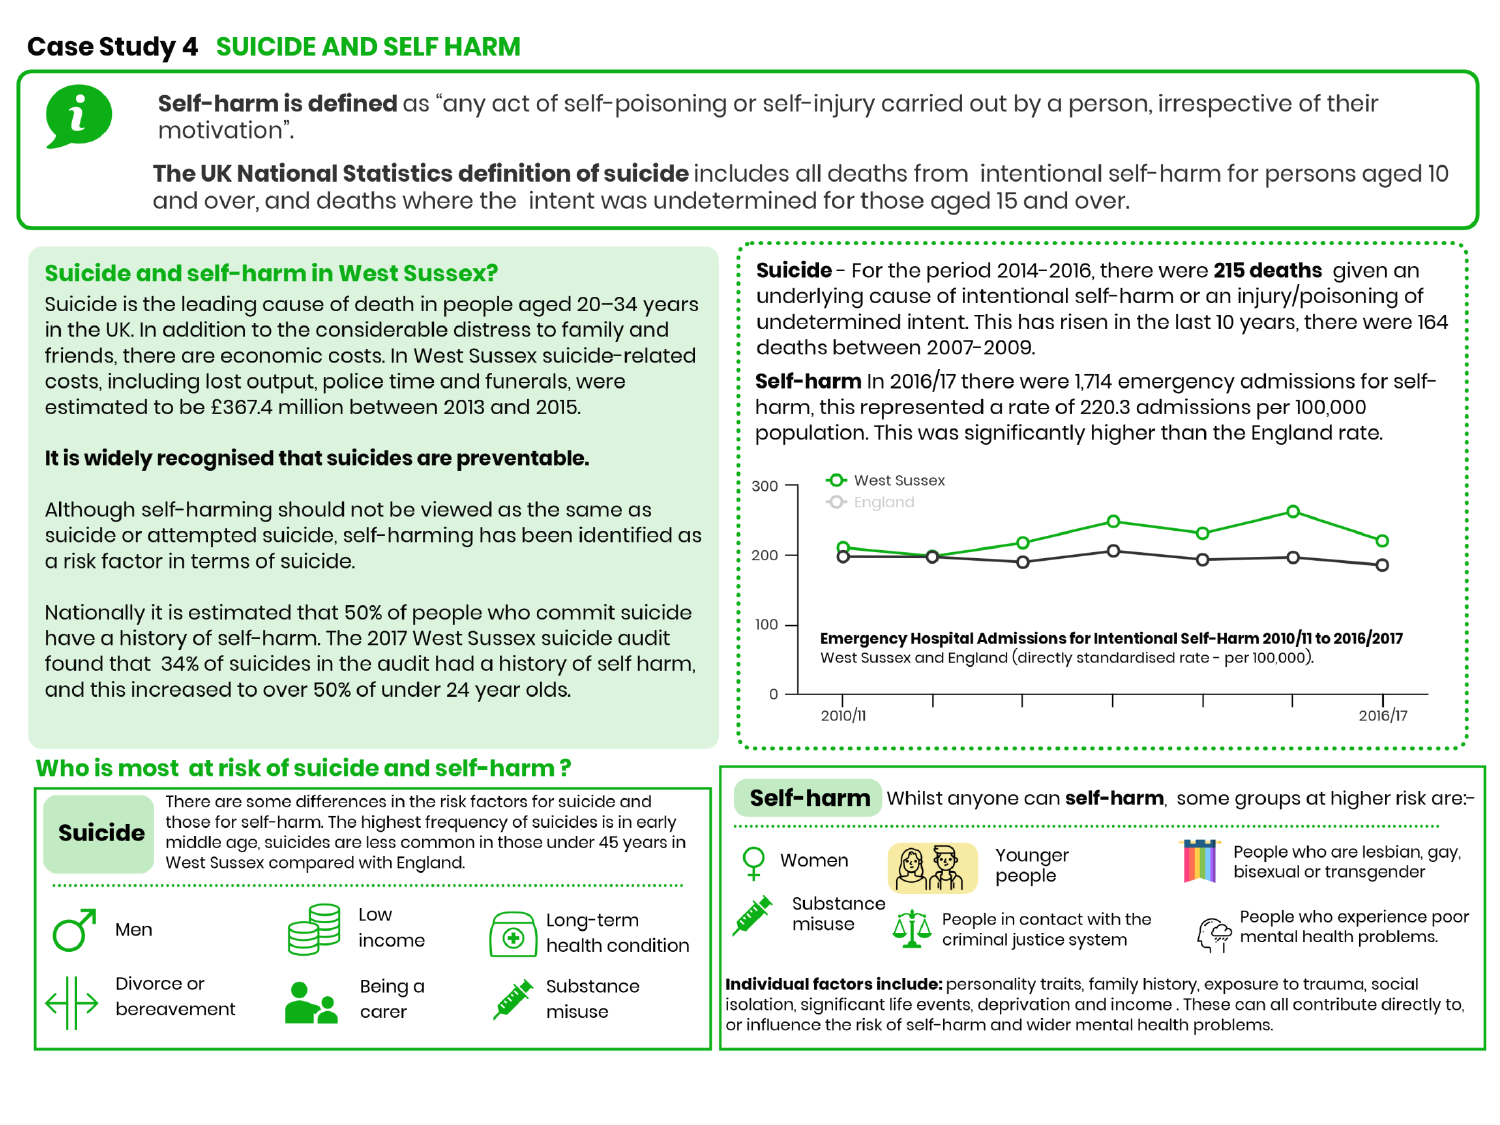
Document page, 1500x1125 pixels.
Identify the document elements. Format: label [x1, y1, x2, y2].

list [12, 18, 1497, 1059]
